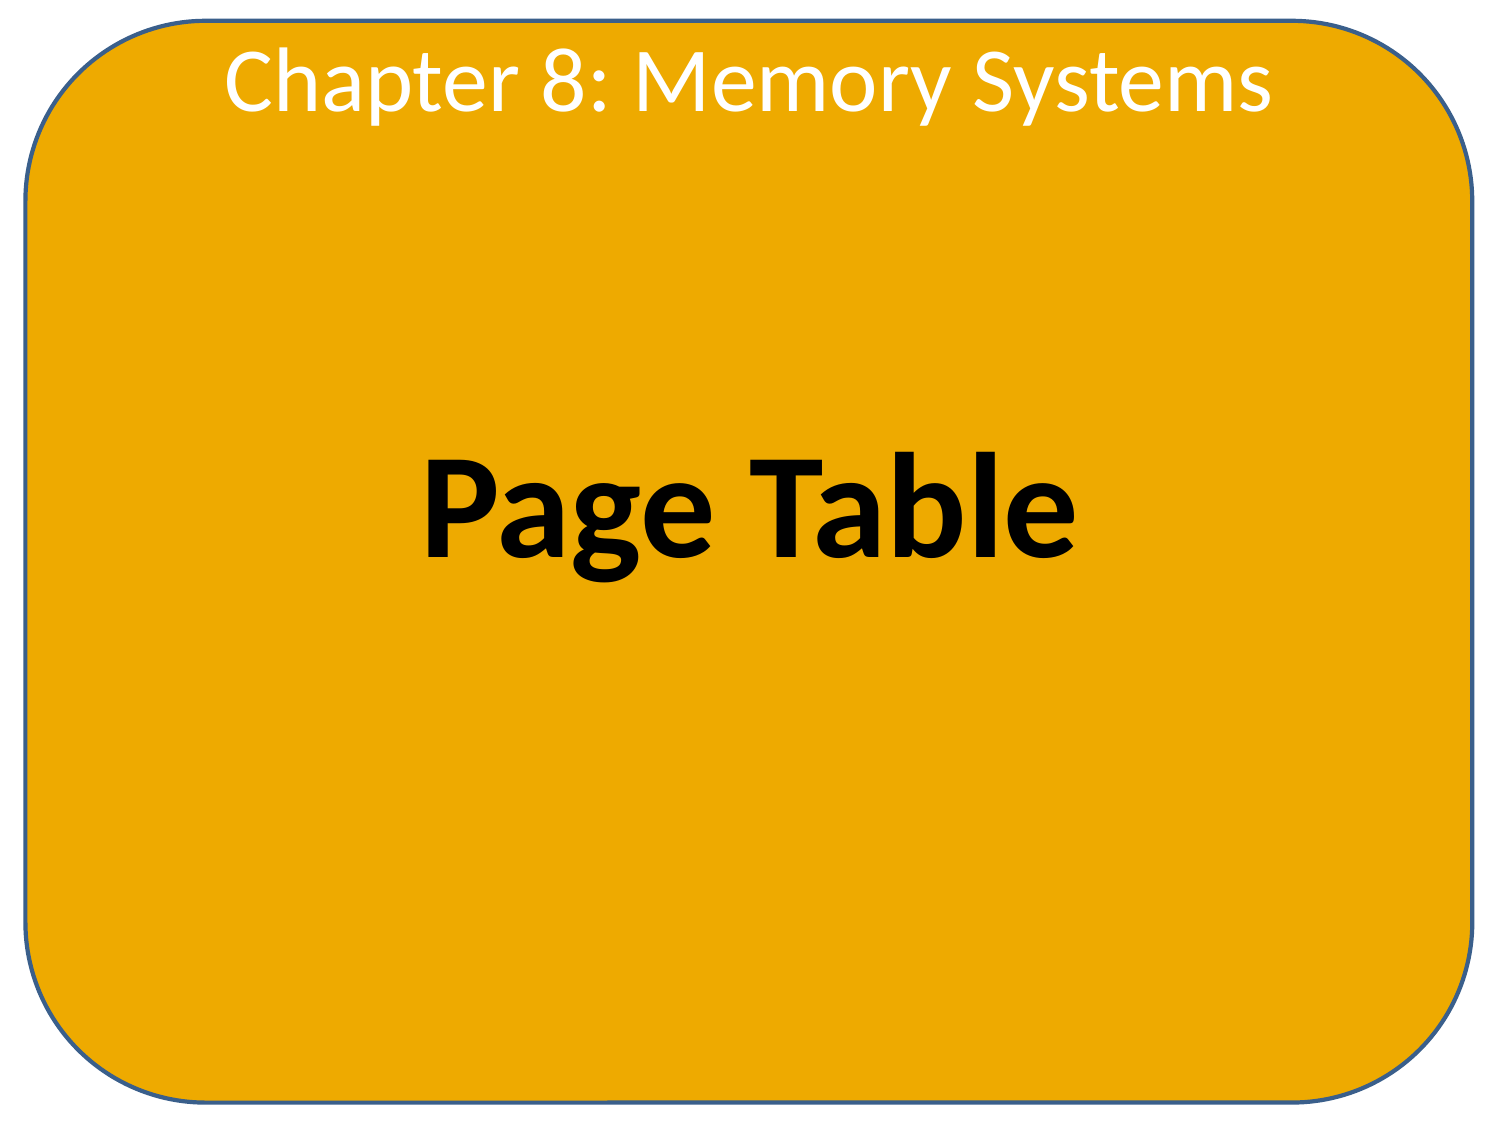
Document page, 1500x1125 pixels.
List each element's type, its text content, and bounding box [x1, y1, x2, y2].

text_box Page Table [0, 399, 1500, 663]
text_box Chapter 8: Memory Systems [0, 12, 1500, 138]
